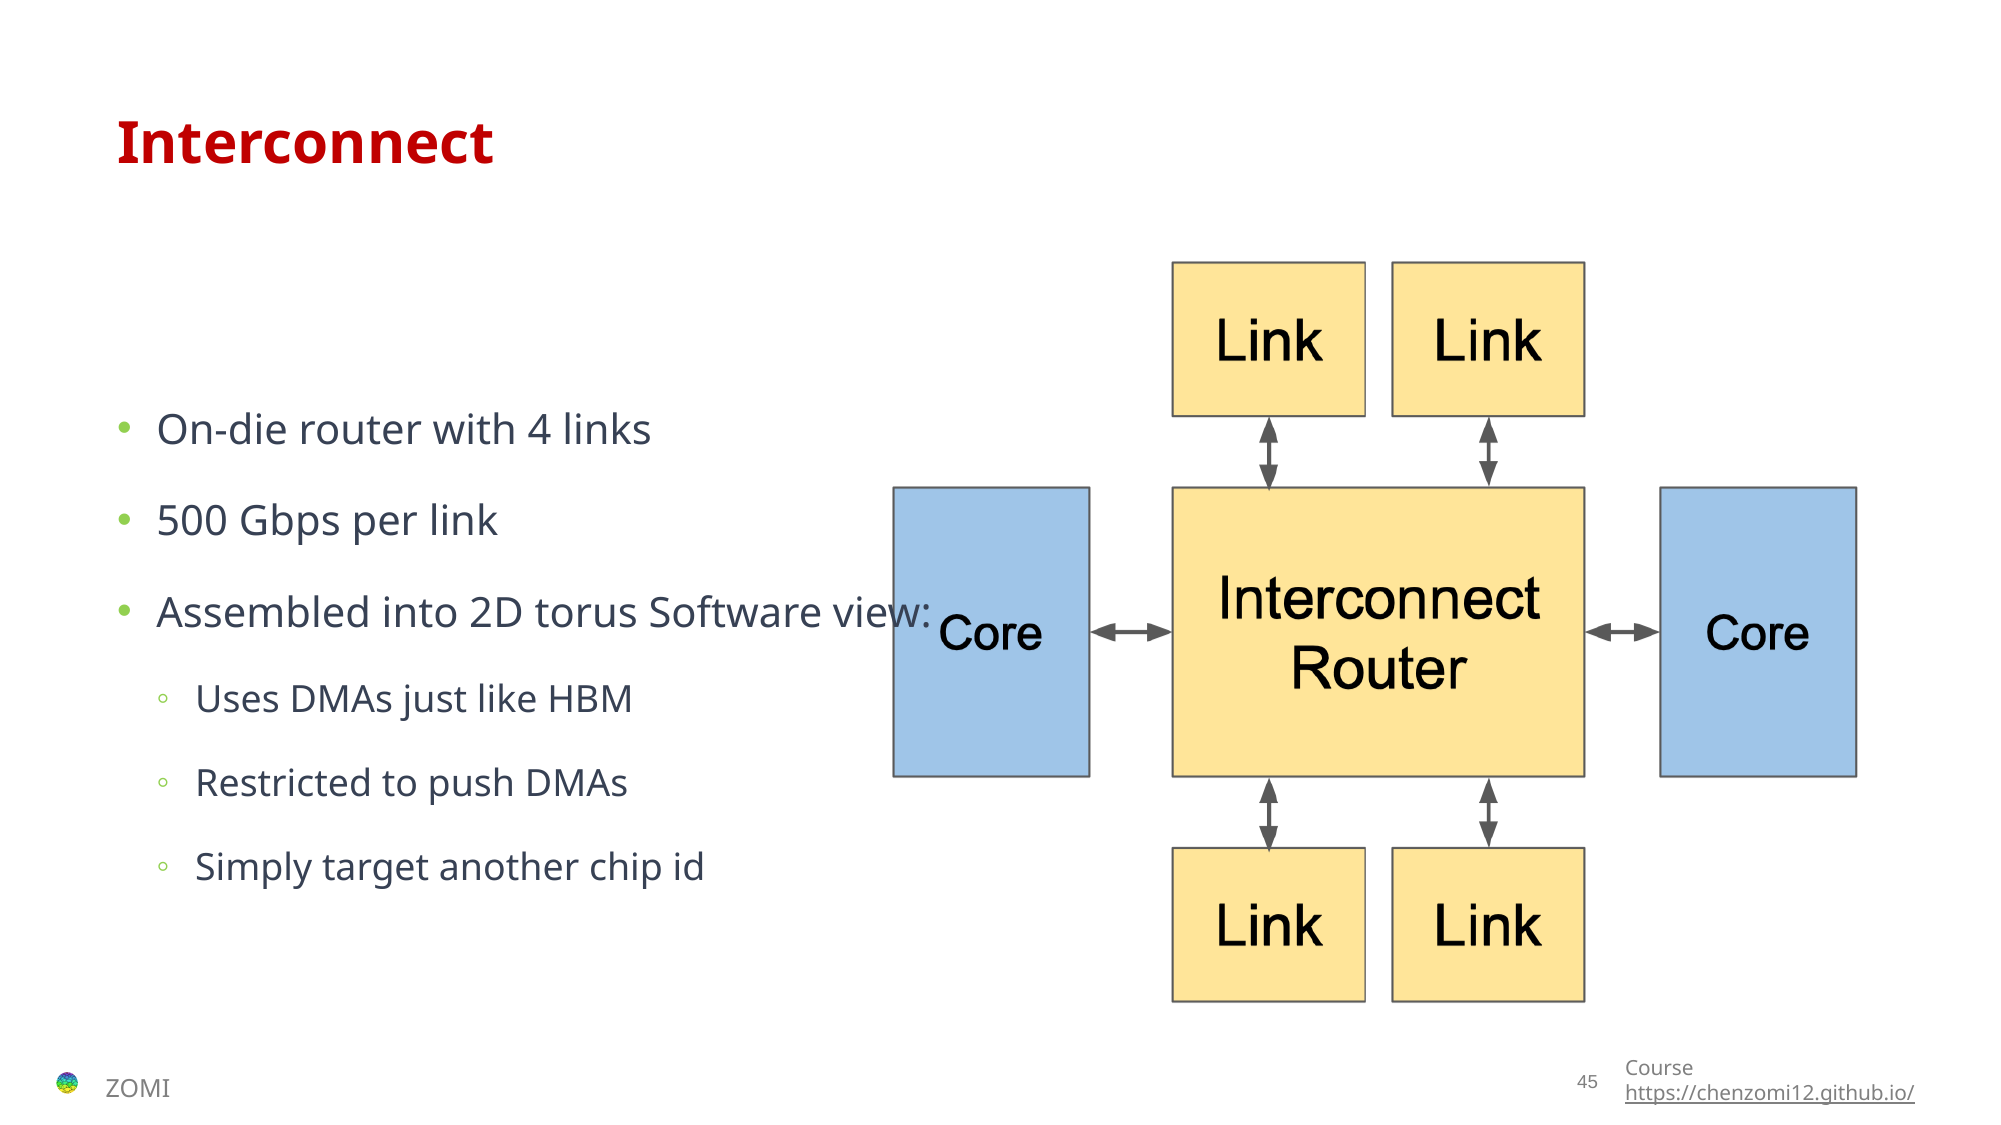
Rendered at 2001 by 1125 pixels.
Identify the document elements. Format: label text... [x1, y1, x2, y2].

picture [866, 232, 1883, 1034]
title Interconnect [102, 91, 1901, 189]
picture [57, 1073, 77, 1093]
list On-die router with 4 links 500 Gbps per link Assembled into 2D torus Software view: Uses DMAs just like HBM Restricted to push DMAs Simply target another chip id [102, 223, 1059, 1043]
